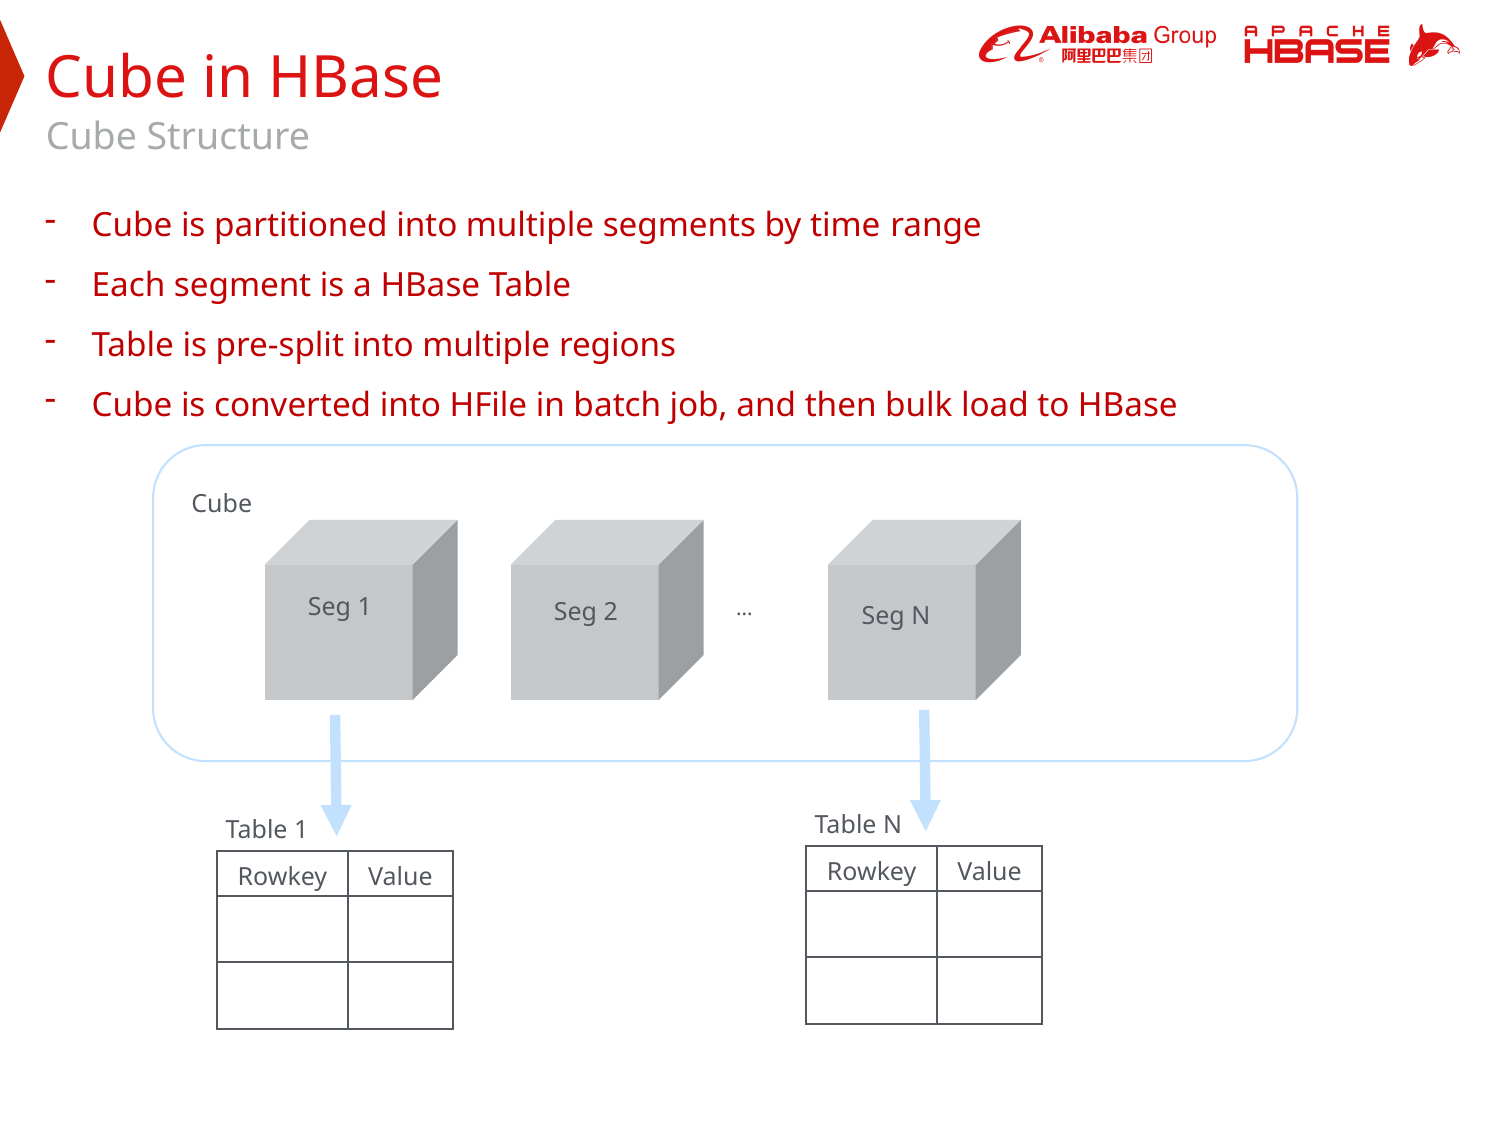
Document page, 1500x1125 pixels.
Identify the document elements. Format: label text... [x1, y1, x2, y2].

table_cell [349, 963, 452, 1028]
text_box Table 1 [217, 804, 444, 852]
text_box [923, 709, 927, 832]
table_cell [938, 958, 1041, 1023]
table_cell [218, 897, 347, 961]
table_cell [349, 897, 452, 961]
text_box Cube is partitioned into multiple segments by time range Each segment is a HBase Table Table is pre-split into multiple regions Cube is converted into HFile in batch job, and then bulk load to HBase [40, 179, 1220, 428]
table_cell [218, 963, 347, 1028]
text_box Cube [183, 479, 295, 526]
table_cell [807, 958, 936, 1023]
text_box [978, 23, 1460, 66]
table_header Value [938, 847, 1041, 890]
table_cell [807, 892, 936, 956]
list Cube Structure [36, 103, 966, 179]
table_cell [938, 892, 1041, 956]
text_box … [727, 586, 964, 629]
table_header Value [349, 852, 452, 895]
table_header Rowkey [218, 852, 347, 895]
list Cube in HBase [36, 24, 930, 103]
text_box Table N [806, 800, 1033, 847]
text_box [153, 445, 1298, 762]
table_header Rowkey [807, 847, 936, 890]
